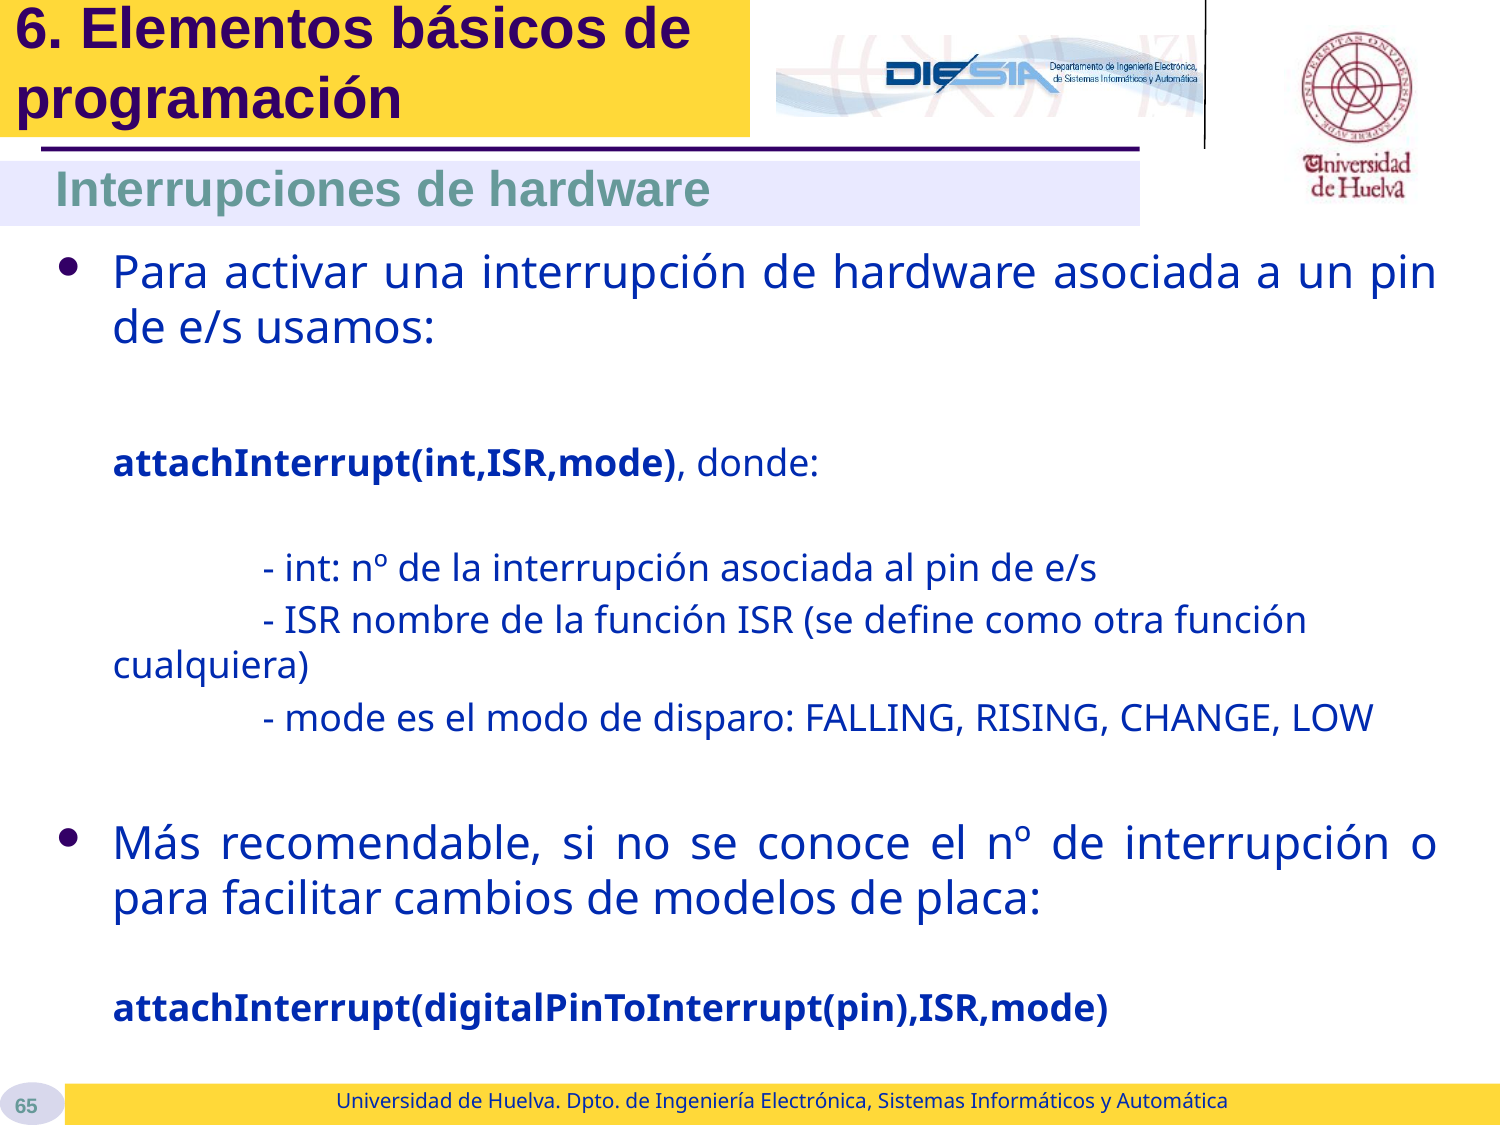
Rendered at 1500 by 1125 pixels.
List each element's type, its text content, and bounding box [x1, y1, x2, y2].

text_box Interrupciones de hardware [41, 148, 1412, 224]
picture [776, 35, 1203, 117]
picture [1284, 25, 1429, 205]
title 6. Elementos básicos de programación [0, 0, 750, 138]
list Para activar una interrupción de hardware asociada a un pin de e/s usamos: attachInterrupt(int,ISR,mode), donde: - int: nº de la interrupción asociada al pin de e/s - ISR nombre de la función ISR (se define como otra función cualquiera) - mode es el modo de disparo: FALLING, RISING, CHANGE, LOW Más recomendable, si no se conoce el nº de interrupción o para facilitar cambios de modelos de placa: attachInterrupt(digitalPinToInterrupt(pin),ISR,mode) [41, 235, 1454, 1032]
